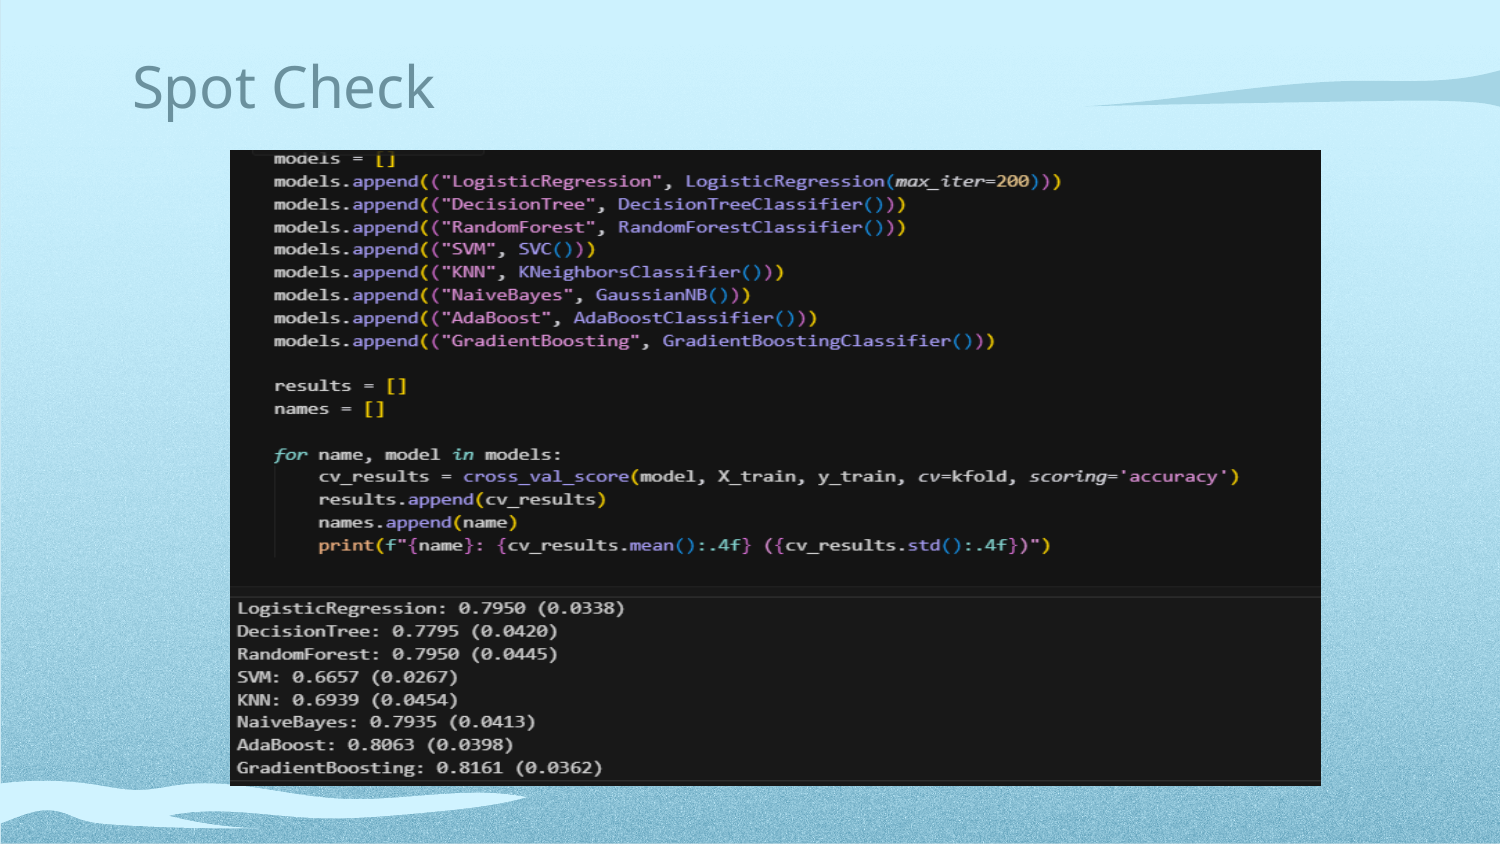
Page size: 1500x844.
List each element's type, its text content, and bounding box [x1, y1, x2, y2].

title Spot Check [116, 50, 919, 121]
picture [0, 0, 1500, 844]
